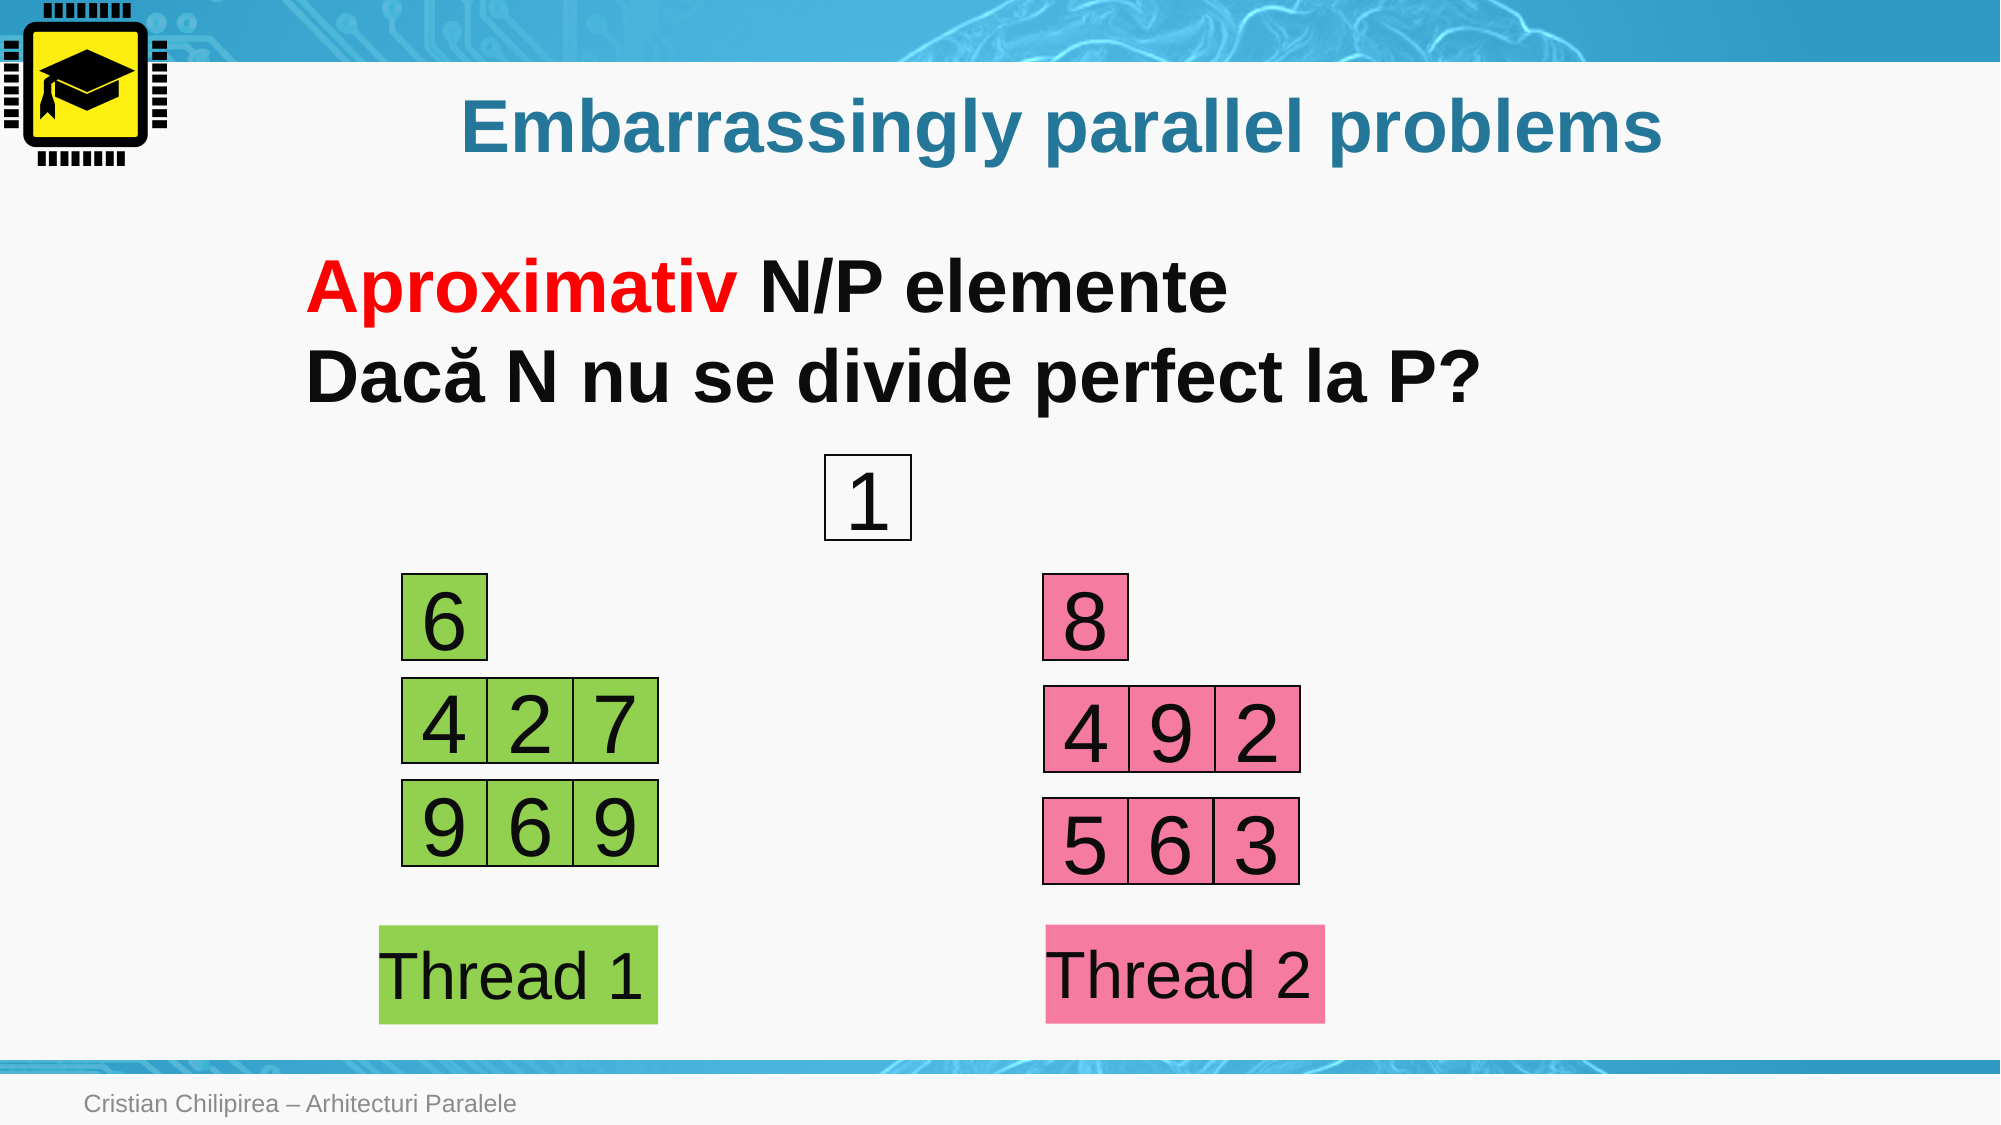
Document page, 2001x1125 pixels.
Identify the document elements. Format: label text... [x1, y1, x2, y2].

text_box Thread 2 [1045, 924, 1326, 1024]
text_box 7 [572, 677, 659, 764]
text_box 2 [1214, 685, 1301, 773]
text_box 1 [824, 454, 912, 541]
text_box 4 [1043, 685, 1128, 773]
text_box 6 [401, 573, 488, 661]
text_box Thread 1 [378, 925, 659, 1025]
text_box 4 [401, 677, 486, 764]
text_box 6 [486, 779, 572, 867]
text_box 6 [1127, 797, 1215, 885]
text_box Aproximativ N/P elemente Dacă N nu se divide perfect la P? [290, 230, 1706, 425]
text_box 5 [1042, 797, 1127, 885]
text_box 2 [486, 677, 572, 764]
text_box 3 [1215, 797, 1300, 885]
text_box 9 [1128, 685, 1214, 773]
text_box 8 [1042, 573, 1129, 661]
footer Cristian Chilipirea – Arhitecturi Paralele [68, 1083, 1542, 1125]
picture [0, 0, 2000, 166]
picture [0, 1060, 2000, 1074]
text_box 9 [572, 779, 659, 867]
title Embarrassingly parallel problems [170, 76, 1955, 180]
text_box 9 [401, 779, 486, 867]
